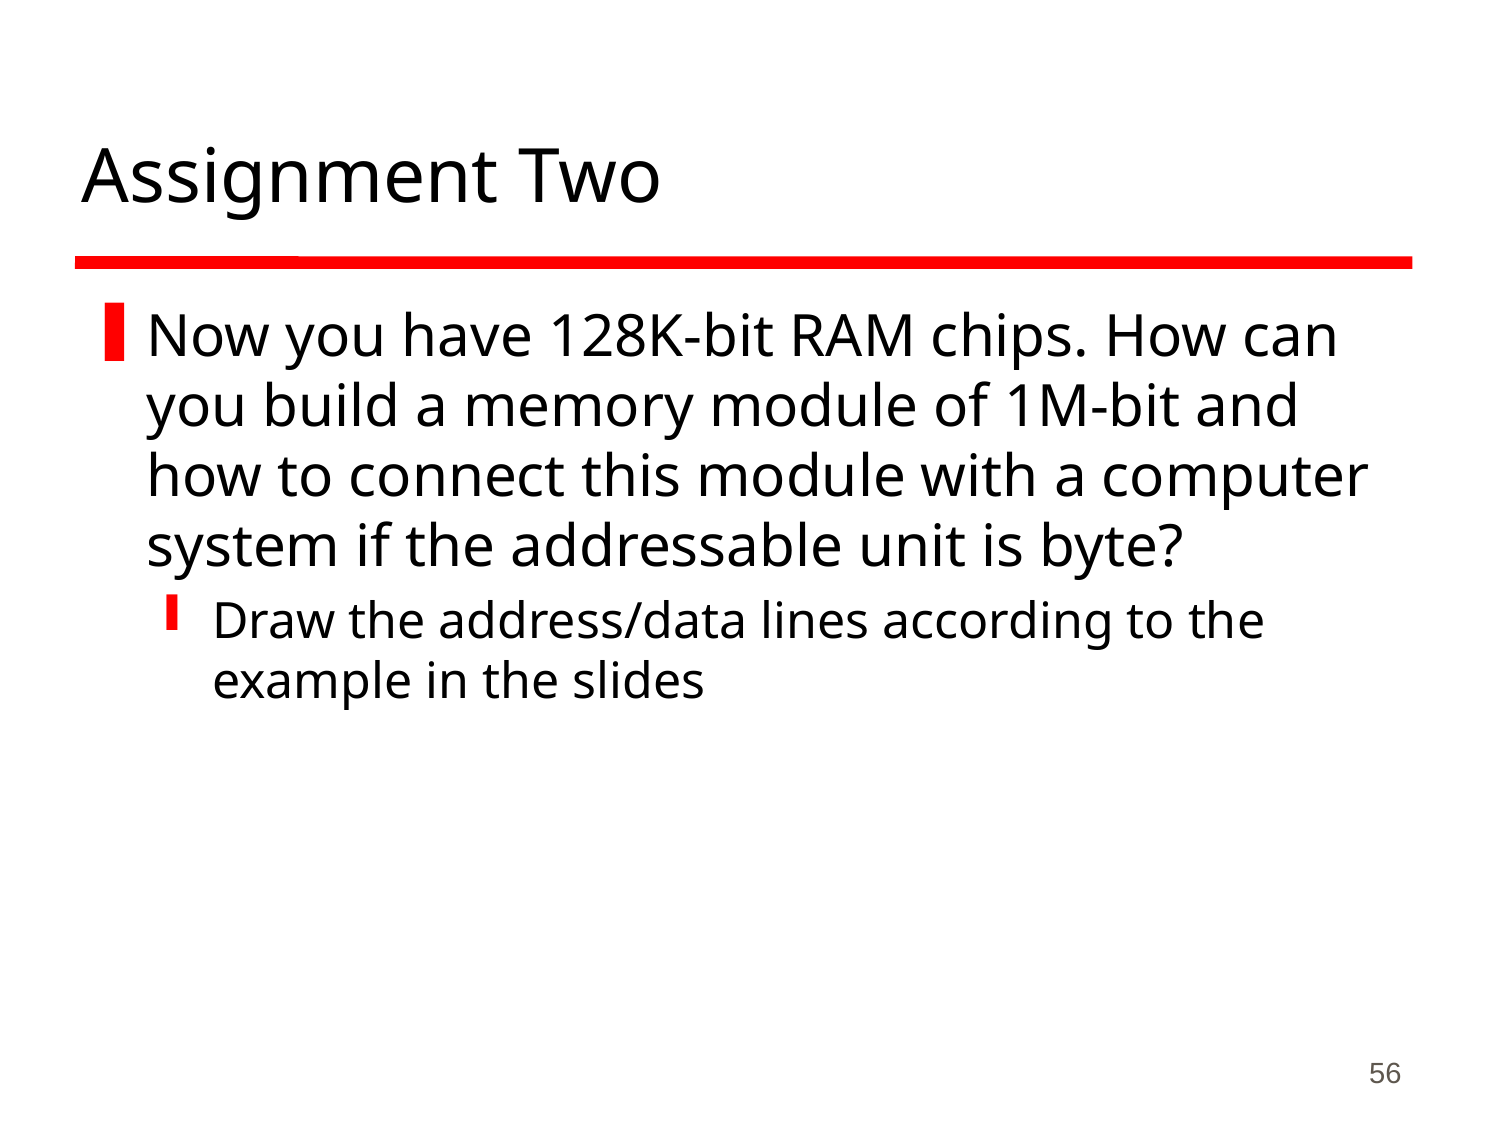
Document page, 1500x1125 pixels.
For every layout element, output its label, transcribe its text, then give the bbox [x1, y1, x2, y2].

title Assignment Two [66, 37, 1413, 226]
slide_number 56 [1103, 1021, 1417, 1098]
